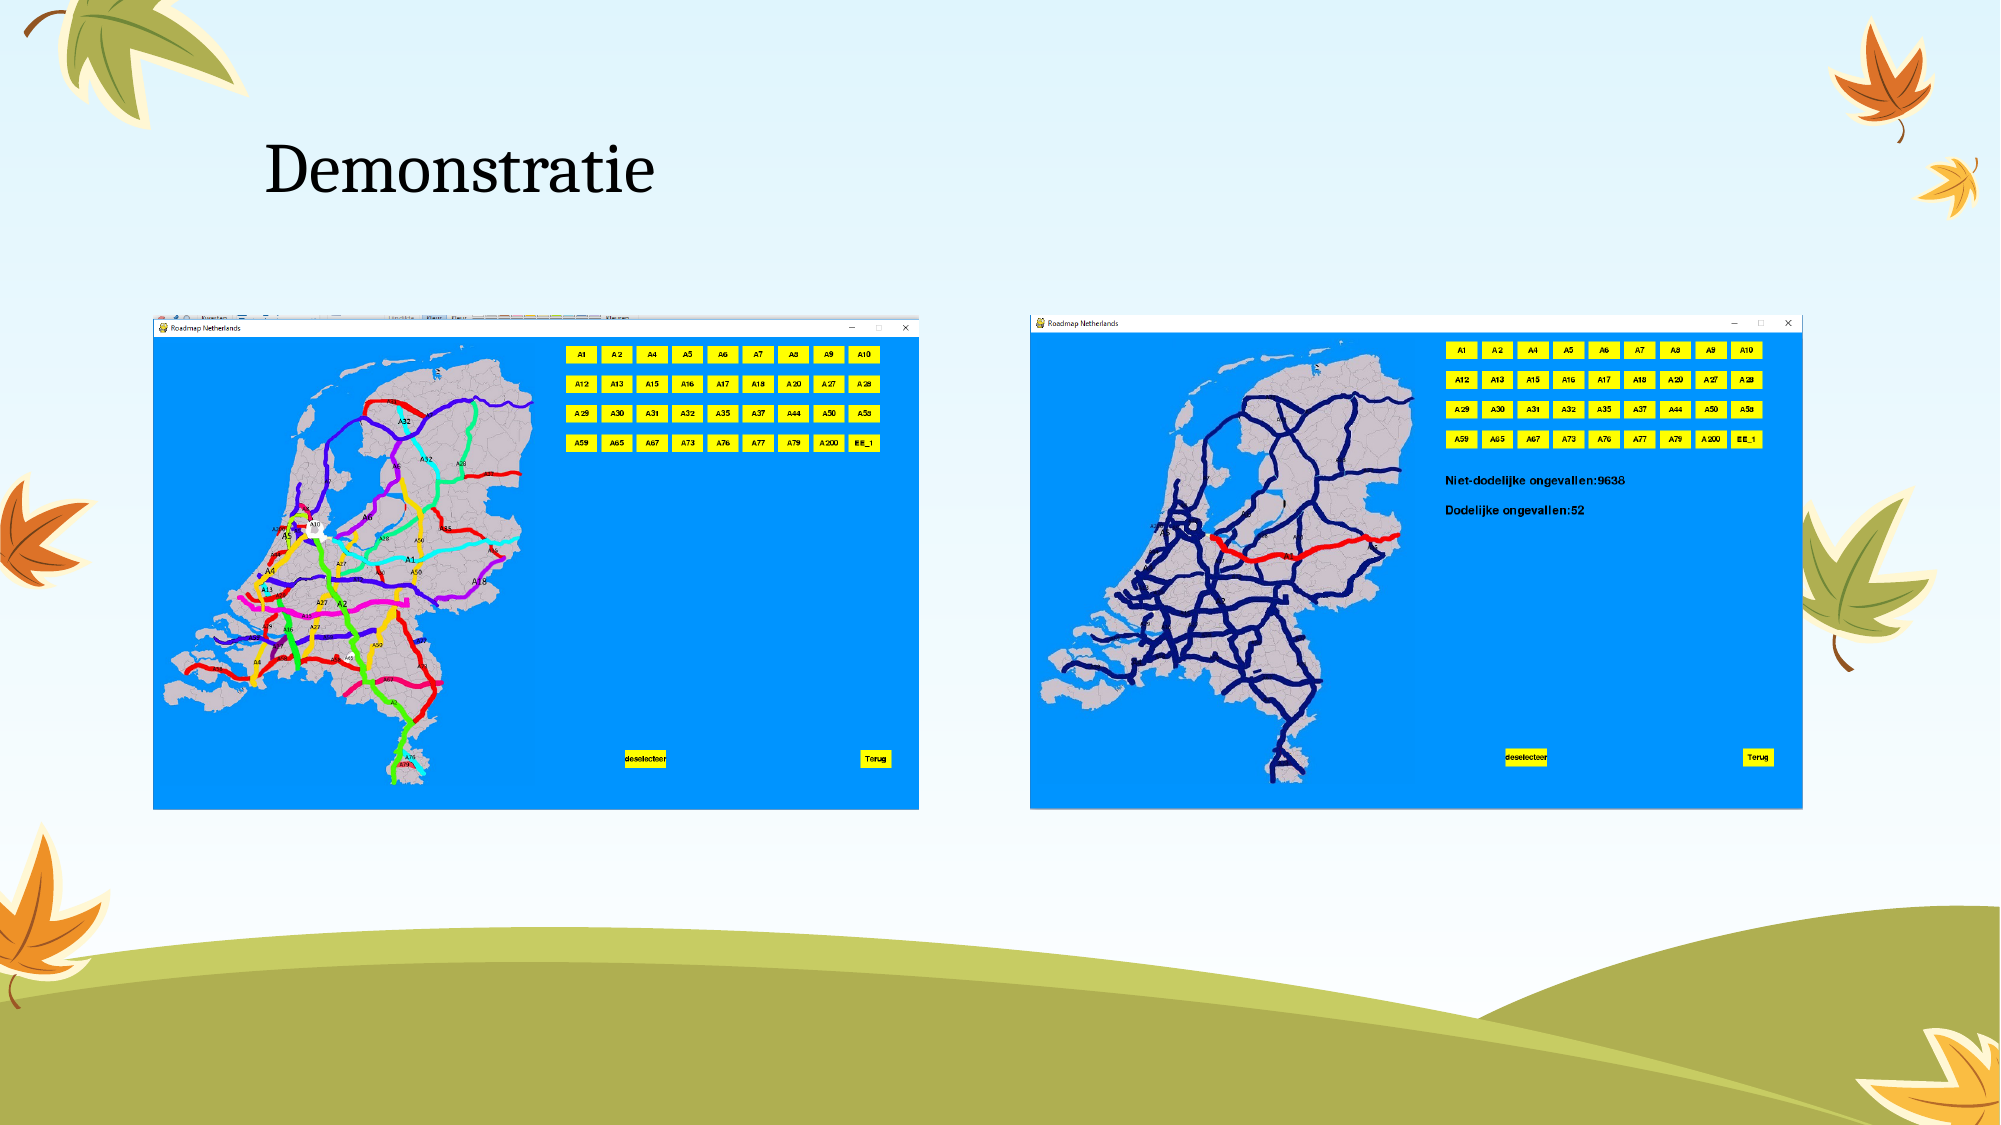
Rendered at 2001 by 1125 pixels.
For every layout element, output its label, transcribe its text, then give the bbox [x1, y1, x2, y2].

title Demonstratie [249, 12, 1749, 216]
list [153, 315, 919, 810]
picture [1030, 315, 1803, 810]
